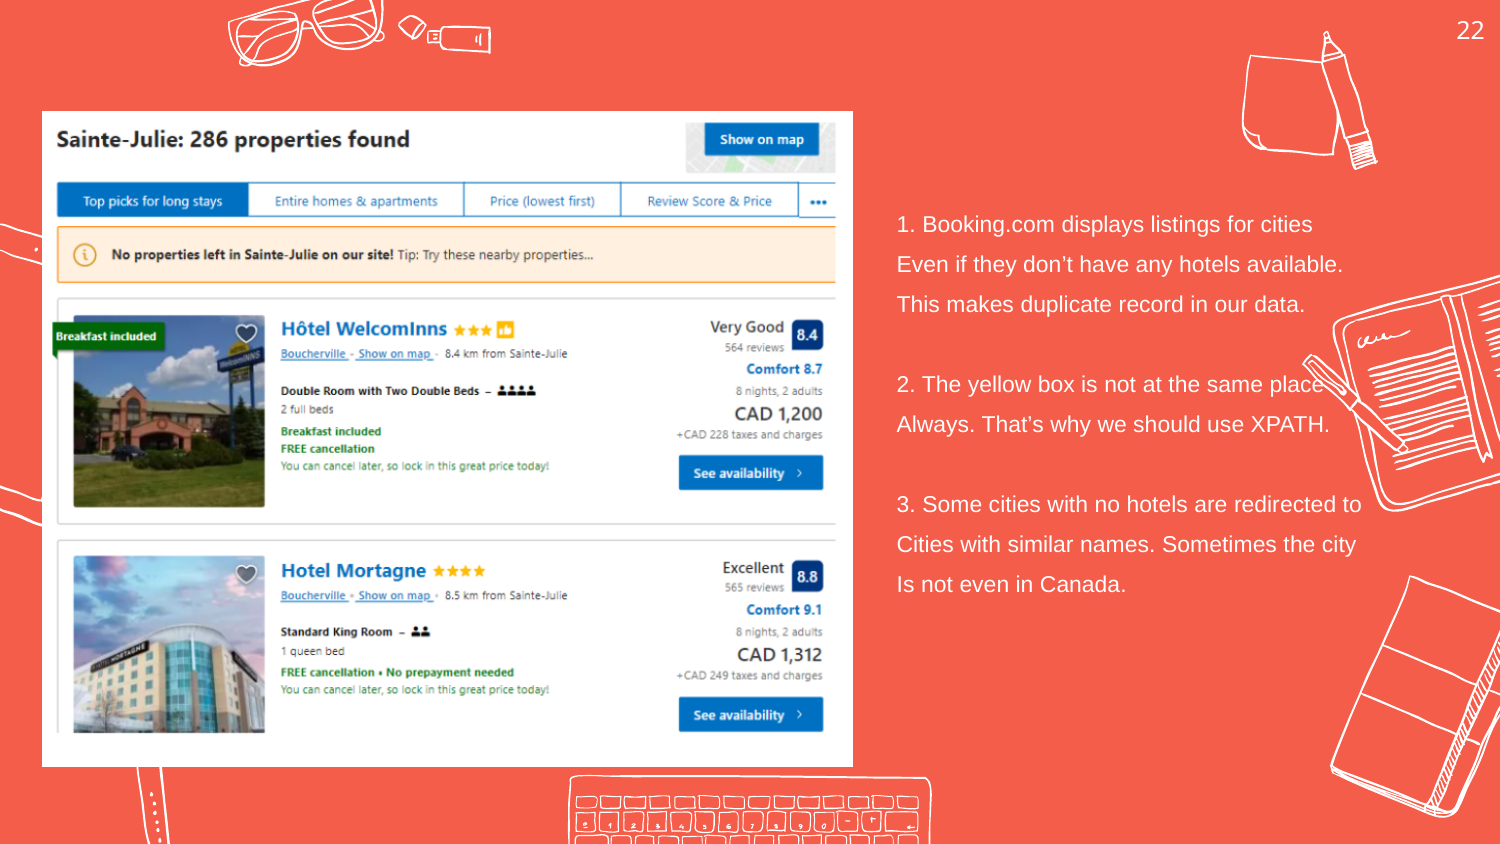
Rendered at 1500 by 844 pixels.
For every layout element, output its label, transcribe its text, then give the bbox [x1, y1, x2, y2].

slide_number 22 [1435, 0, 1500, 53]
picture [42, 111, 854, 767]
text_box 1. Booking.com displays listings for cities Even if they don’t have any hotels available. This makes duplicate record in our data. 2. The yellow box is not at the same place Always. That’s why we should use XPATH. 3. Some cities with no hotels are redirected to Cities with similar names. Sometimes the city Is not even in Canada. [869, 194, 1500, 324]
